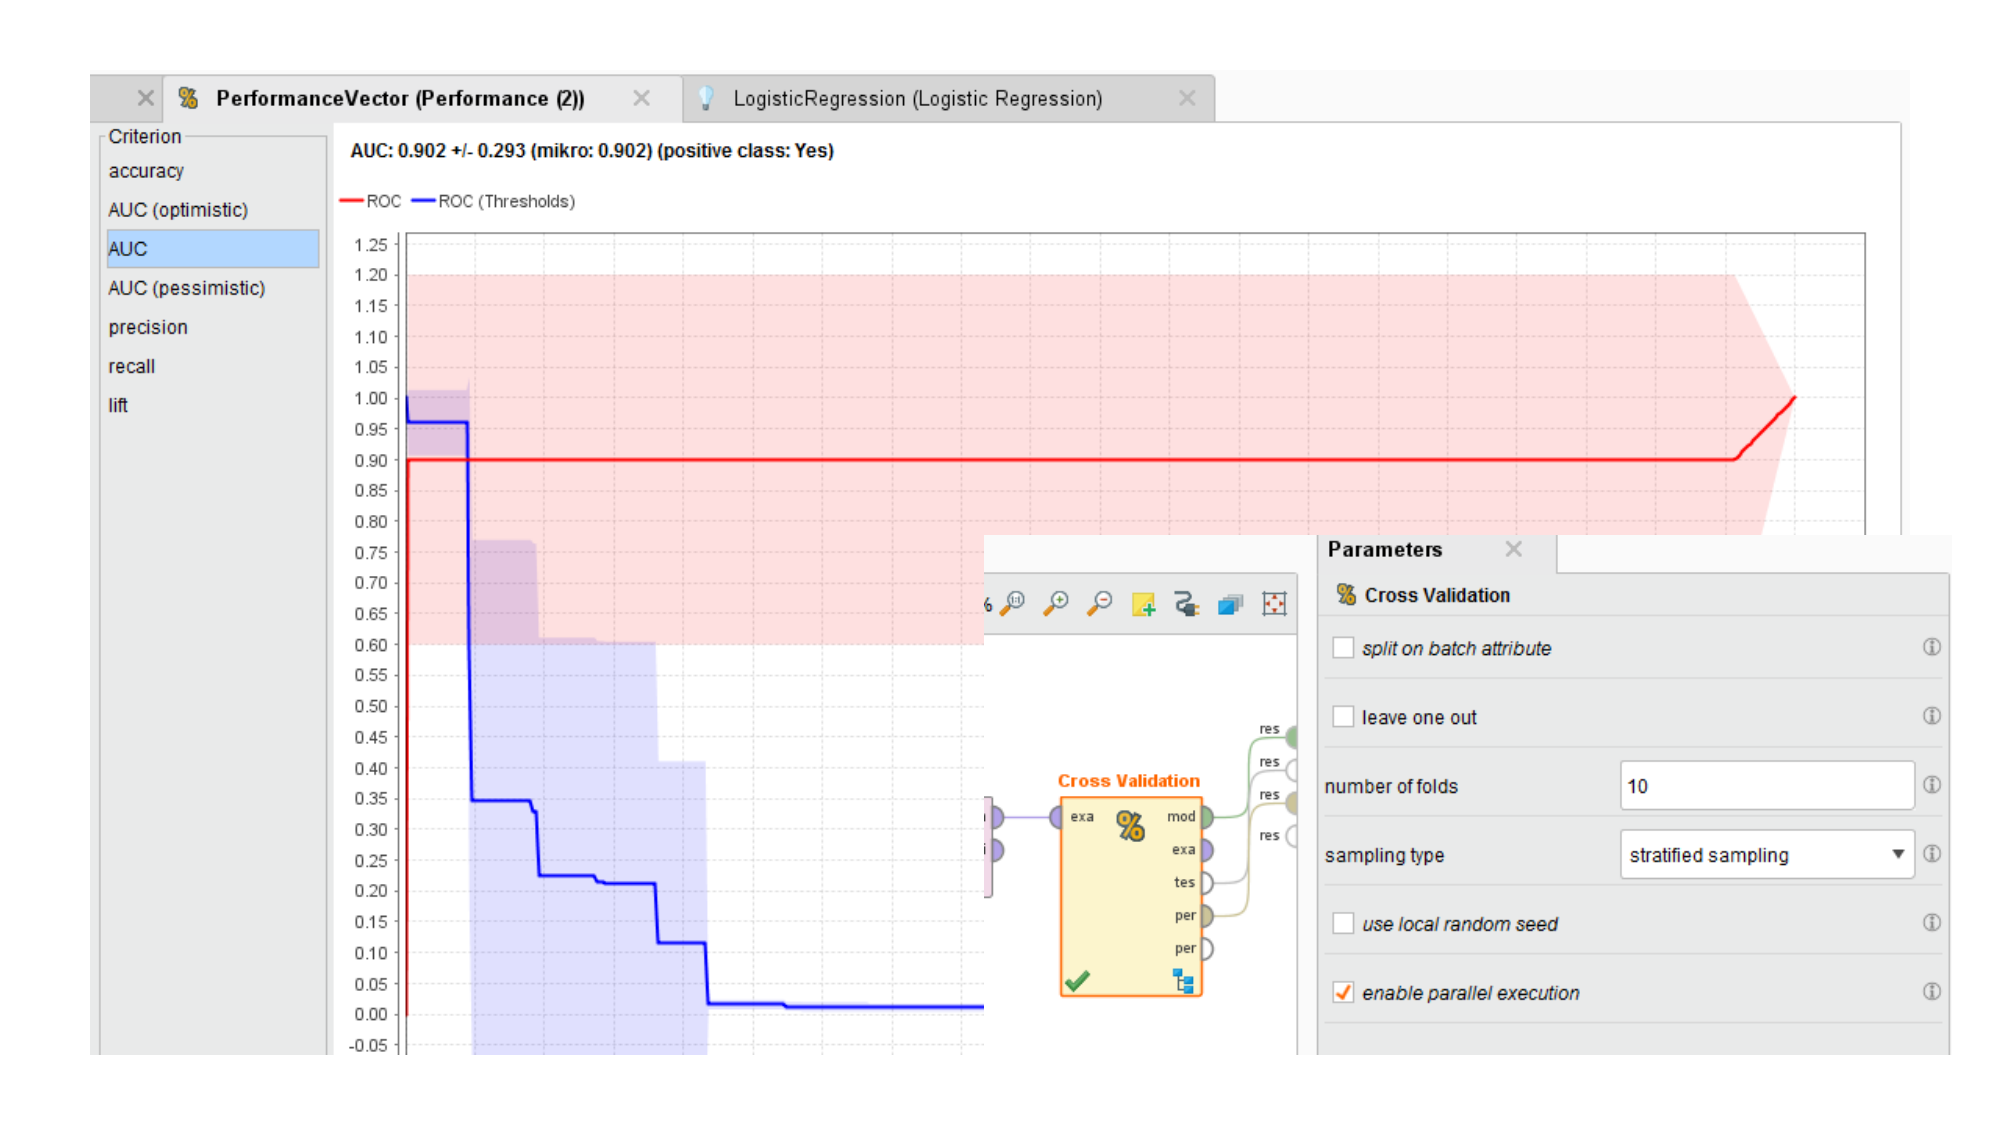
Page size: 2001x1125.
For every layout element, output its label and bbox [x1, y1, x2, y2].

picture [90, 70, 1952, 1055]
